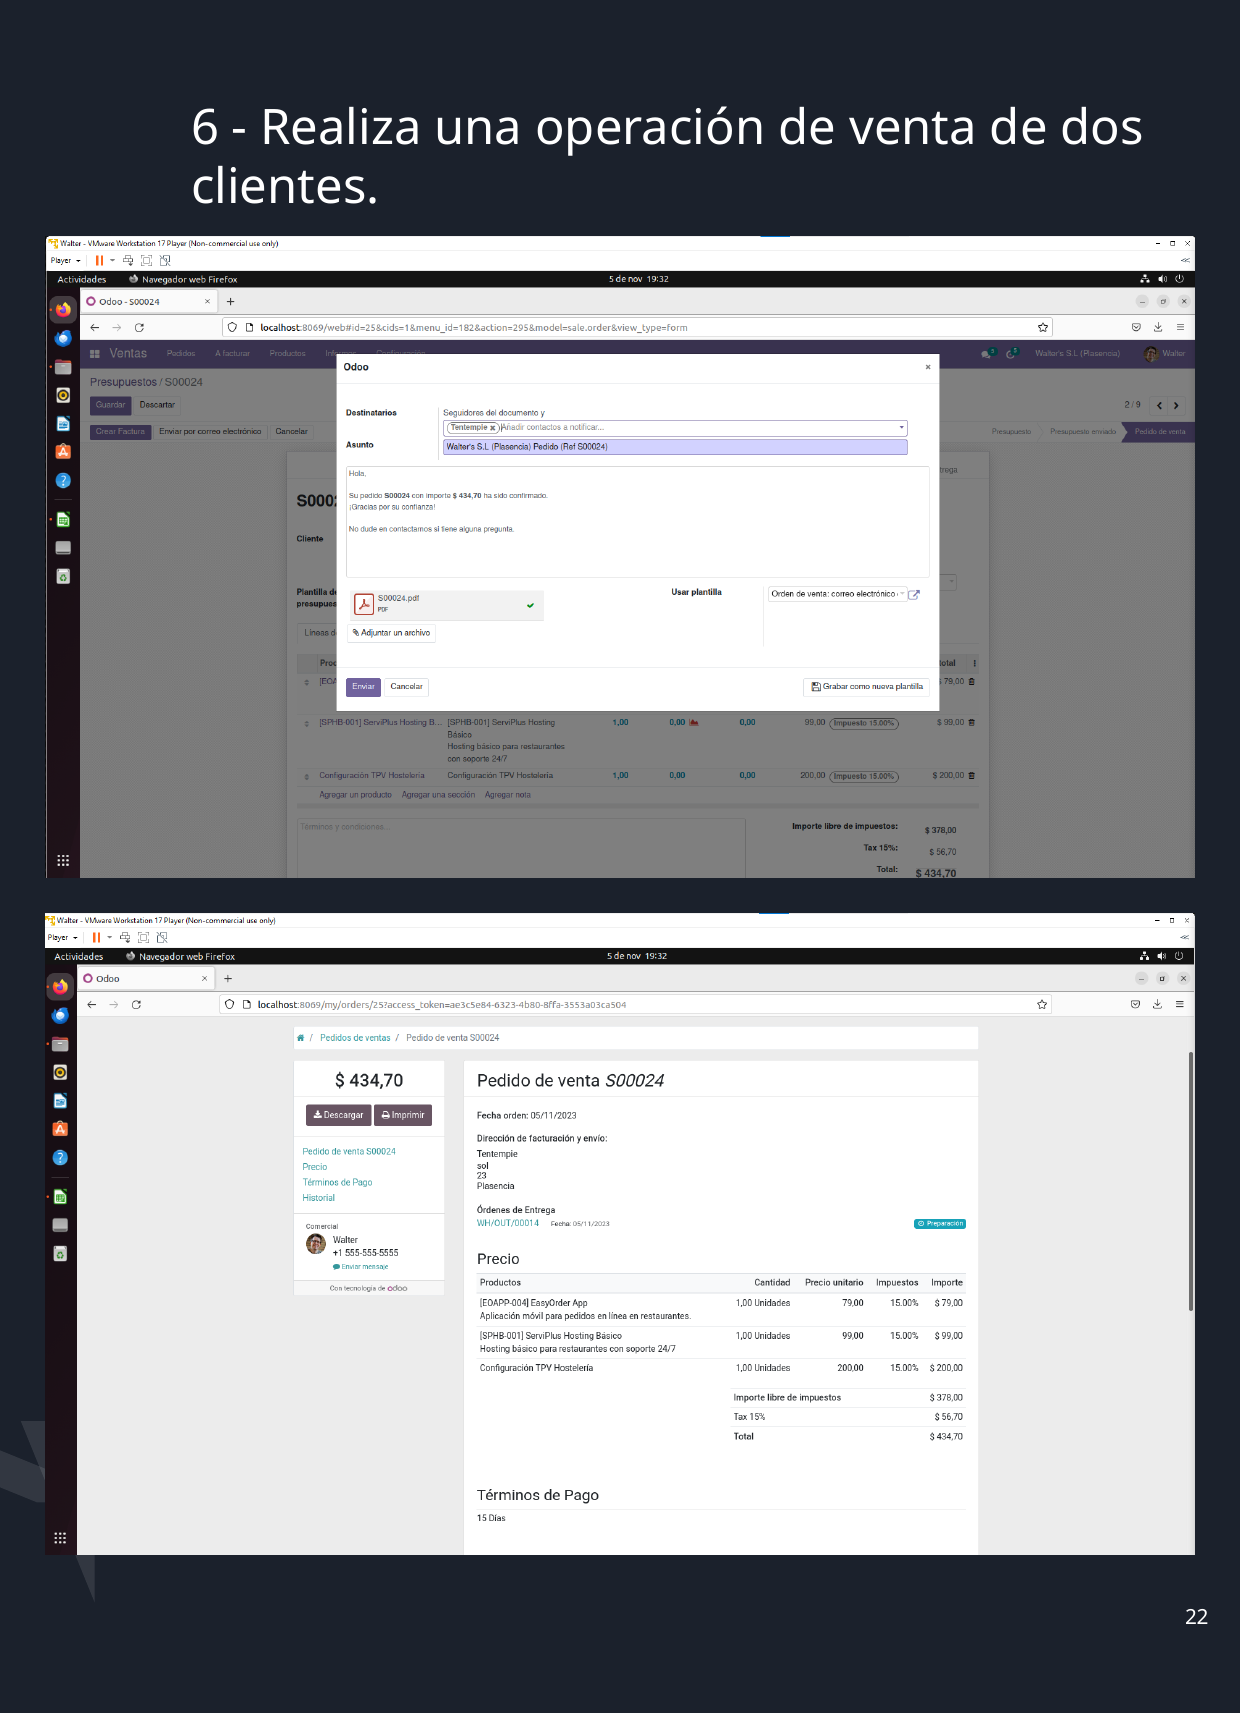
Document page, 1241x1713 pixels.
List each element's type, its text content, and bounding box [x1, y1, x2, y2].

picture [44, 236, 1196, 878]
slide_number ‹#› [1149, 1552, 1224, 1684]
title 6 - Realiza una operación de venta de dos clientes. [175, 81, 1212, 201]
picture [44, 913, 1196, 1555]
